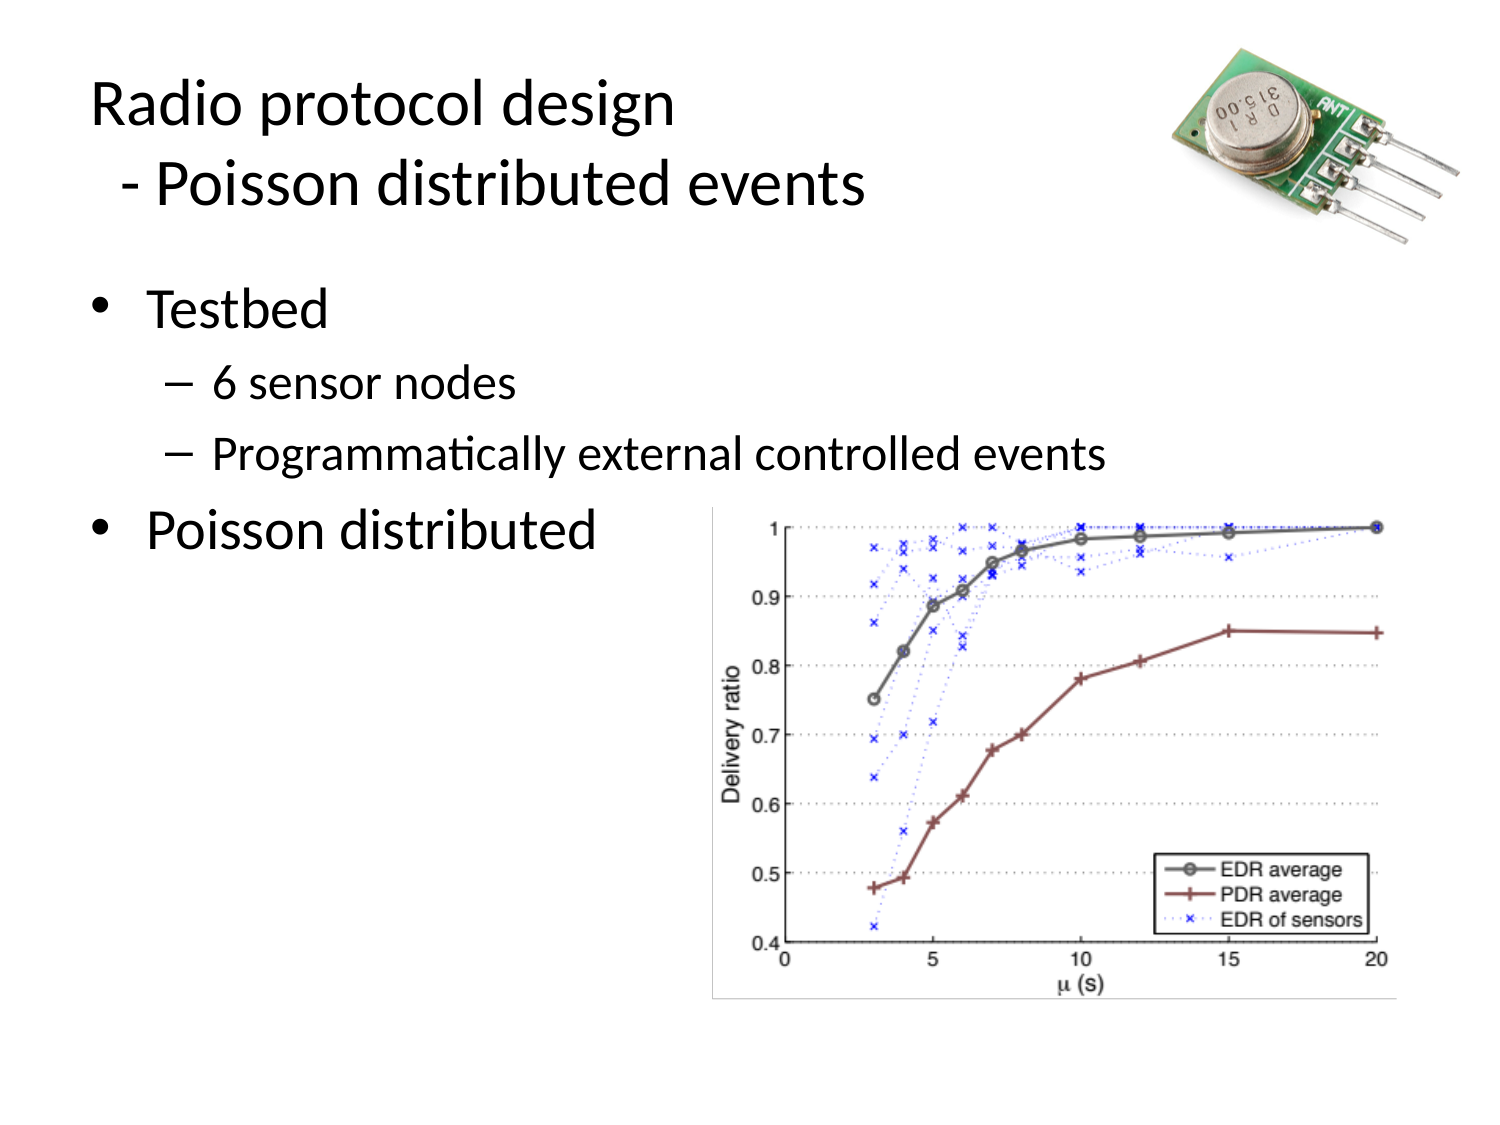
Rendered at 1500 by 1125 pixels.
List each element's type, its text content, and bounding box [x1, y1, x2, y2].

picture [710, 506, 1397, 1006]
title Radio protocol design - Poisson distributed events [75, 45, 1157, 233]
picture [1162, 0, 1471, 307]
list Testbed 6 sensor nodes Programmatically external controlled events Poisson distributed [75, 262, 1164, 1005]
